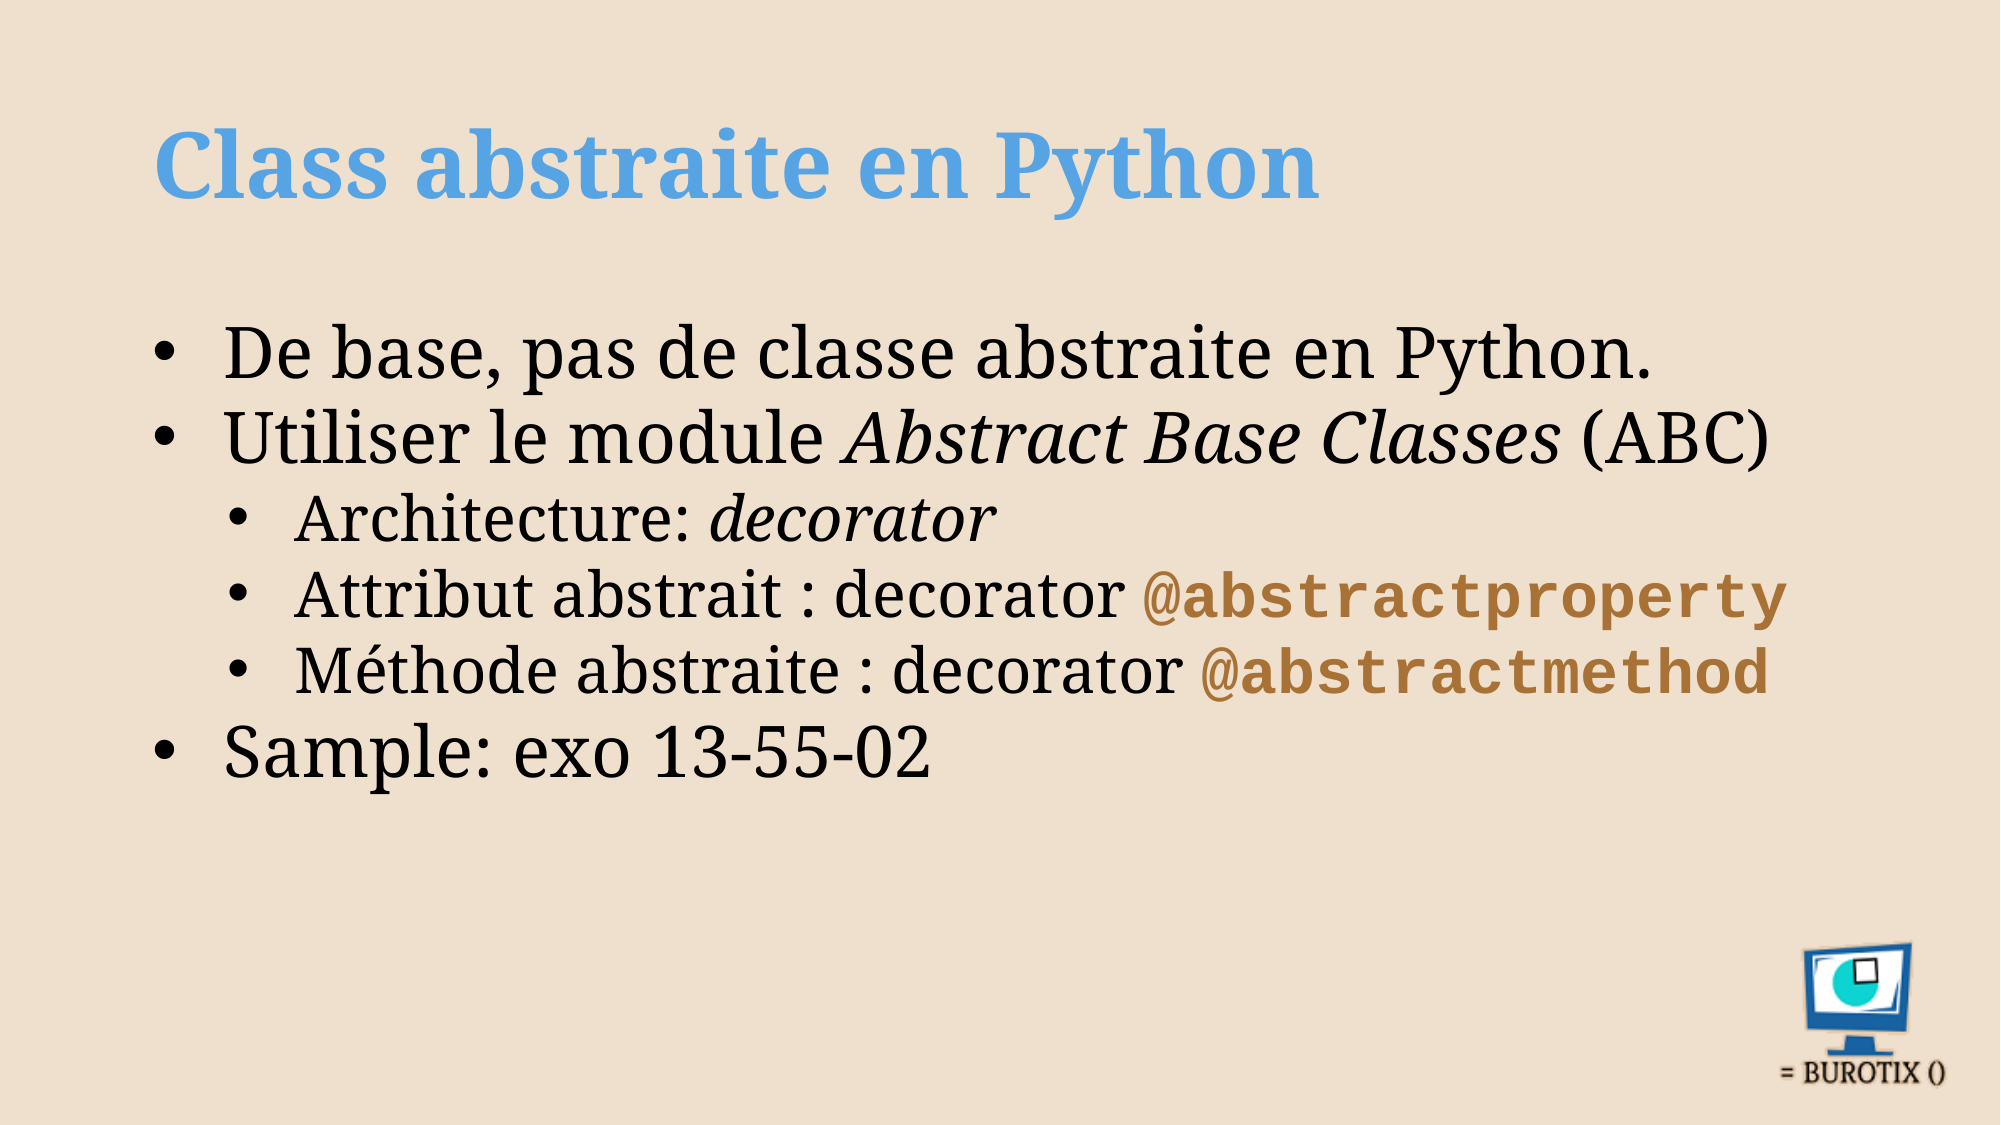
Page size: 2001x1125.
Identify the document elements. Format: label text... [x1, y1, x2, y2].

picture [1776, 938, 1949, 1089]
title Class abstraite en Python [137, 59, 1863, 278]
list De base, pas de classe abstraite en Python. Utiliser le module Abstract Base Classes (ABC) Architecture: decorator Attribut abstrait : decorator @abstractproperty Méthode abstraite : decorator @abstractmethod Sample: exo 13-55-02 [137, 299, 1863, 1014]
